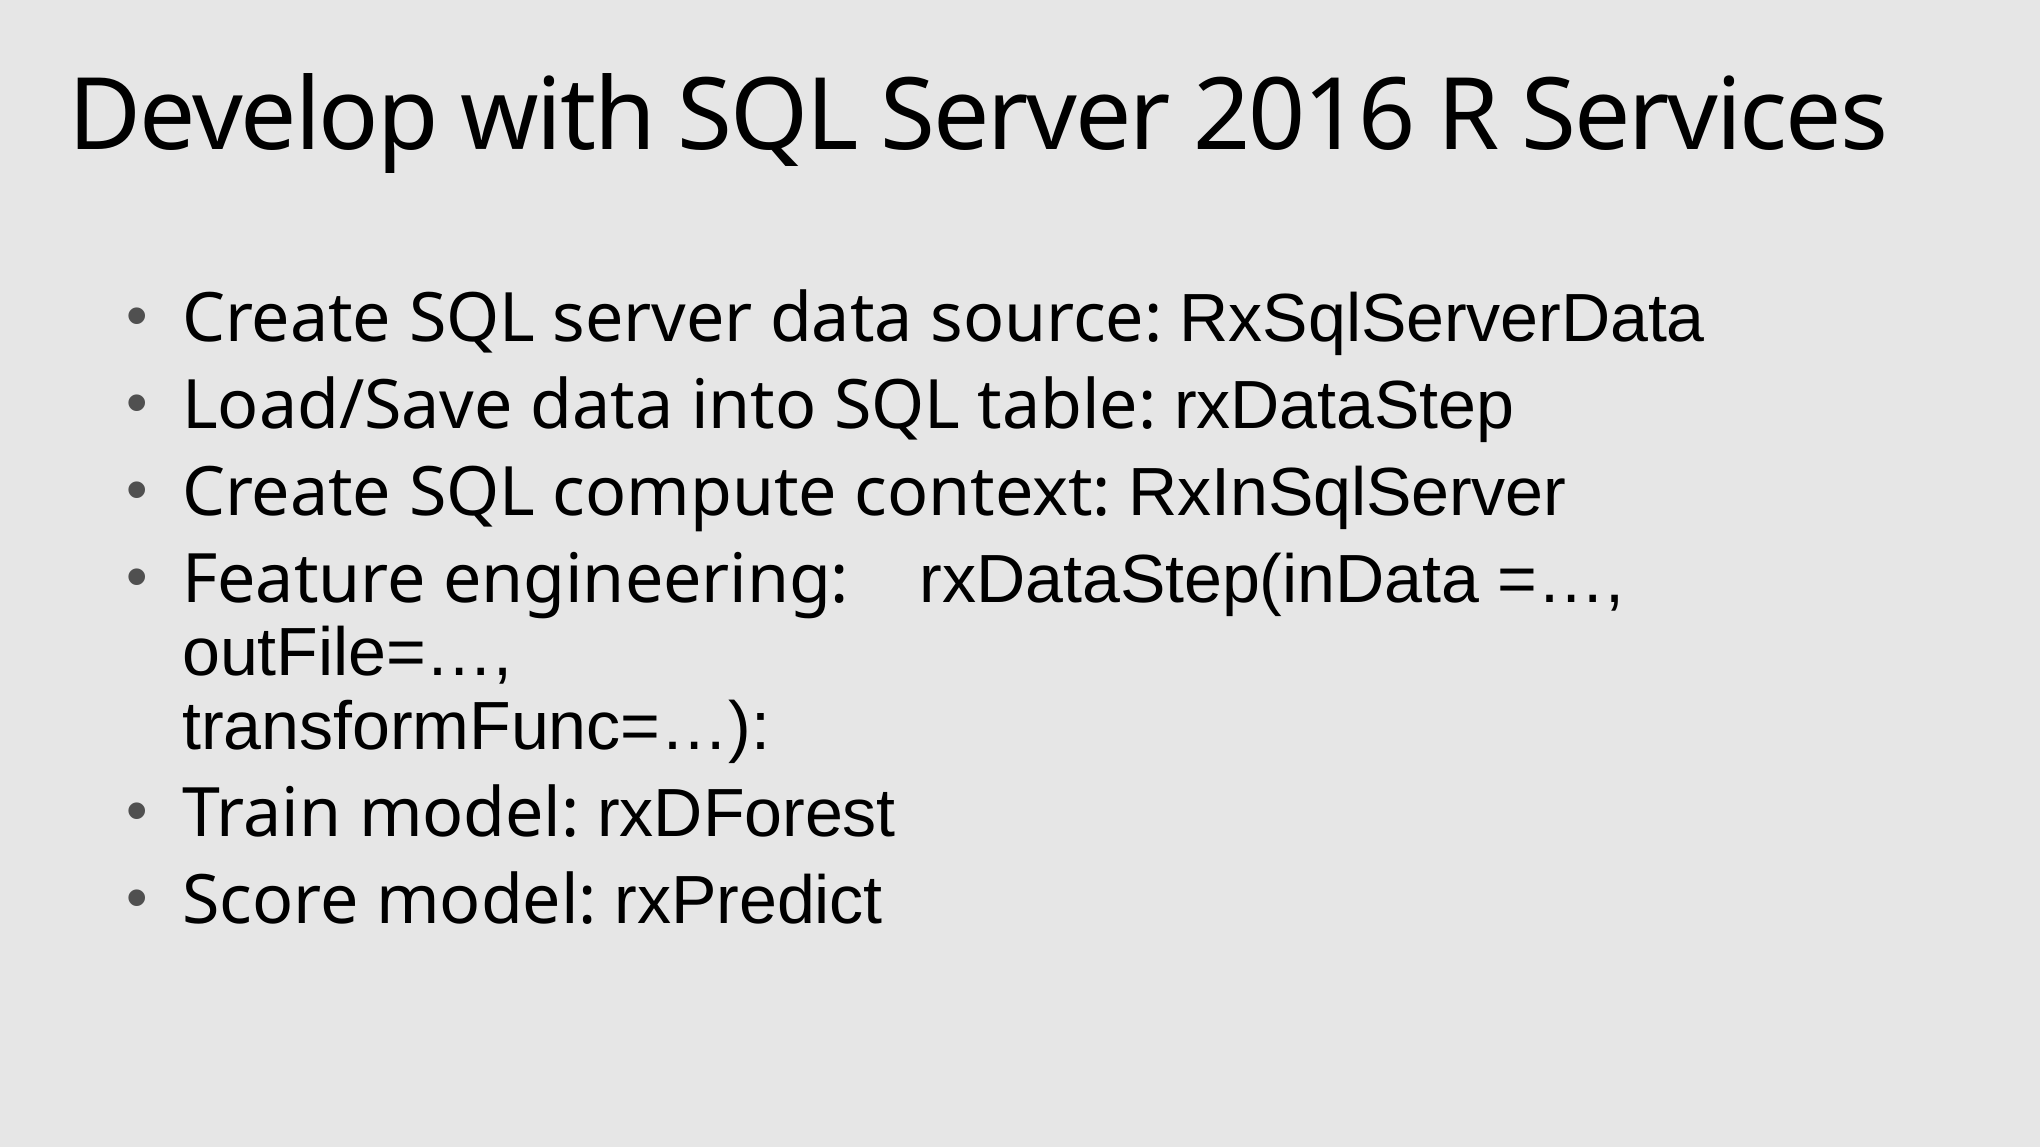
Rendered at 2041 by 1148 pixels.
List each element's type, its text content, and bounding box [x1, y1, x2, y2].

title Develop with SQL Server 2016 R Services [45, 48, 1996, 199]
list Create SQL server data source: RxSqlServerData Load/Save data into SQL table: rxDataStep Create SQL compute context: RxInSqlServer Feature engineering: rxDataStep(inData =…, outFile=…, transformFunc=…): Train model: rxDForest Score model: rxPredict [102, 267, 1930, 1011]
